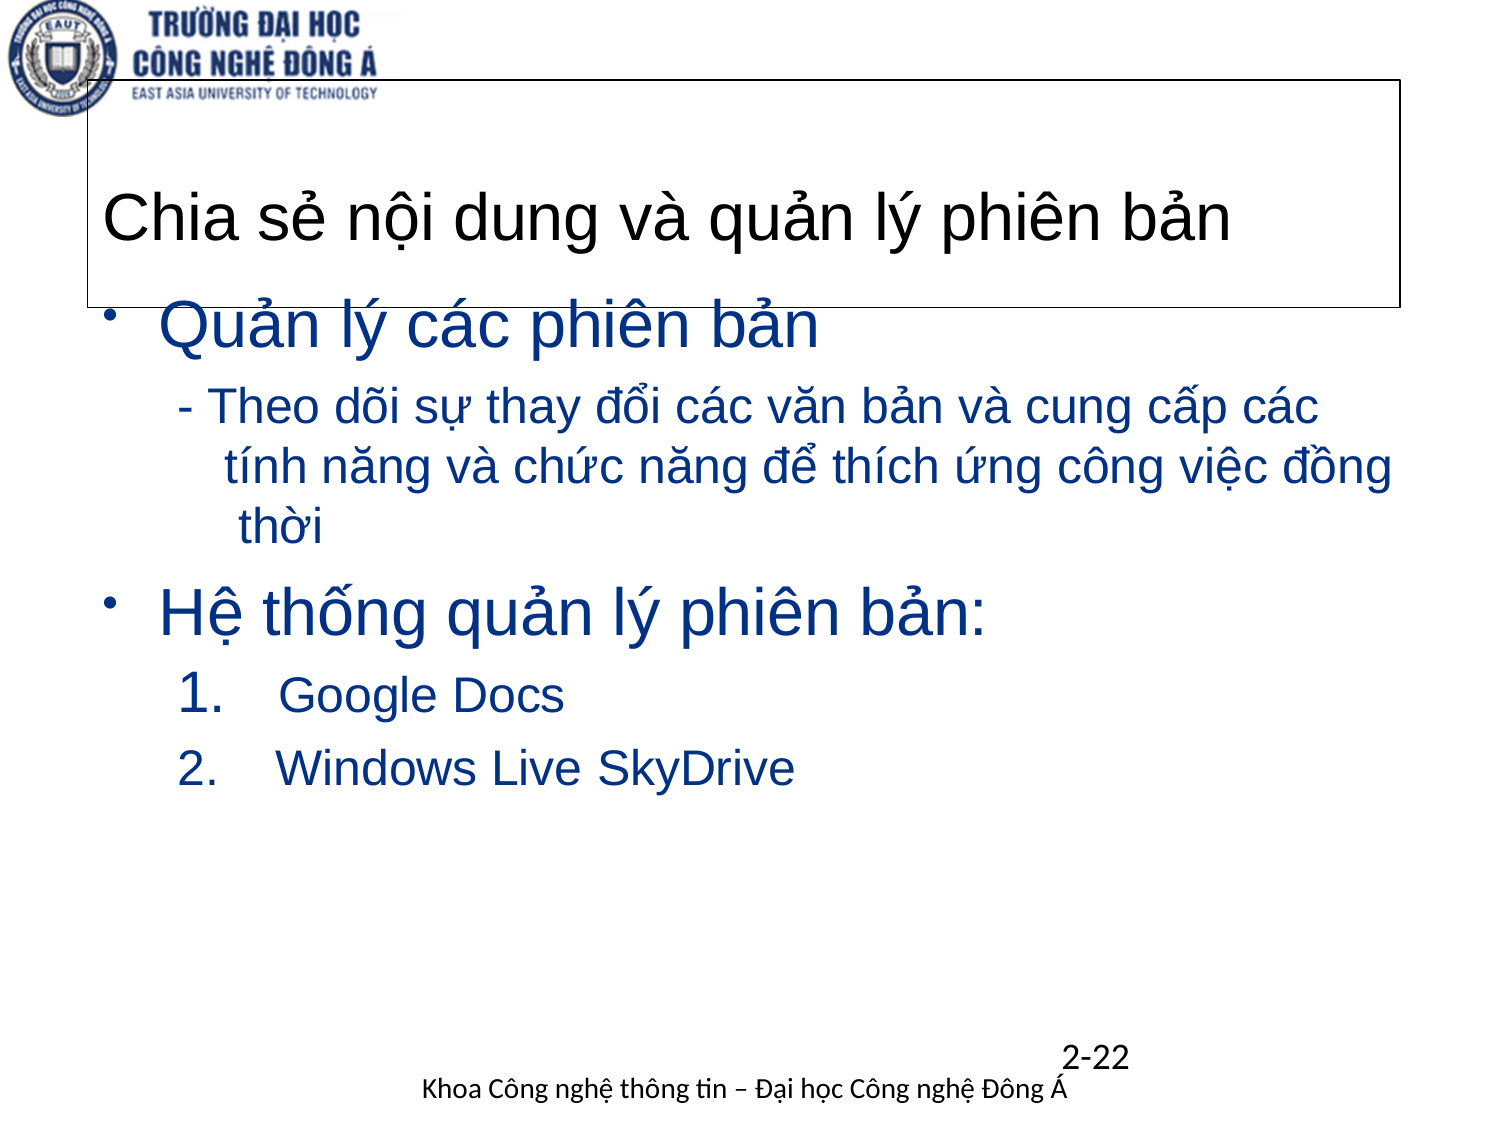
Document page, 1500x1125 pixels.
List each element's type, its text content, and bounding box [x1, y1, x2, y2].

slide_number 2-22 [1059, 1042, 1397, 1125]
title Chia sẻ nội dung và quản lý phiên bản [87, 80, 1400, 308]
picture [0, 0, 404, 117]
text_box Quản lý các phiên bản - Theo dõi sự thay đổi các văn bản và cung cấp các tính năng và chức năng để thích ứng công việc đồng thời Hệ thống quản lý phiên bản: Google Docs Windows Live SkyDrive [100, 261, 1398, 796]
